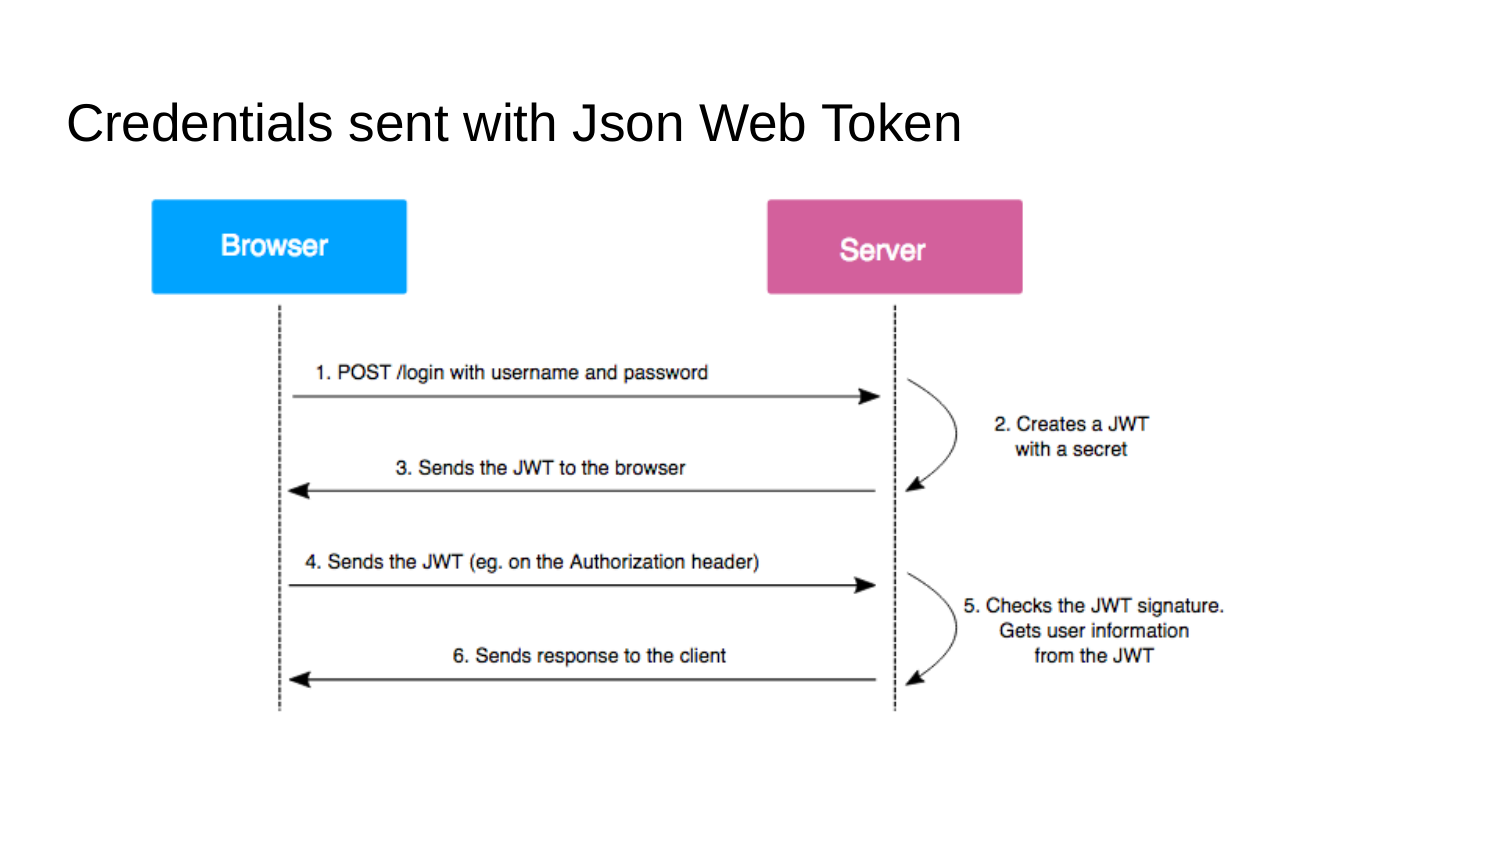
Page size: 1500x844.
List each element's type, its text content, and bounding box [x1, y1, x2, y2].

title Credentials sent with Json Web Token [51, 72, 1449, 167]
picture [144, 186, 1231, 727]
